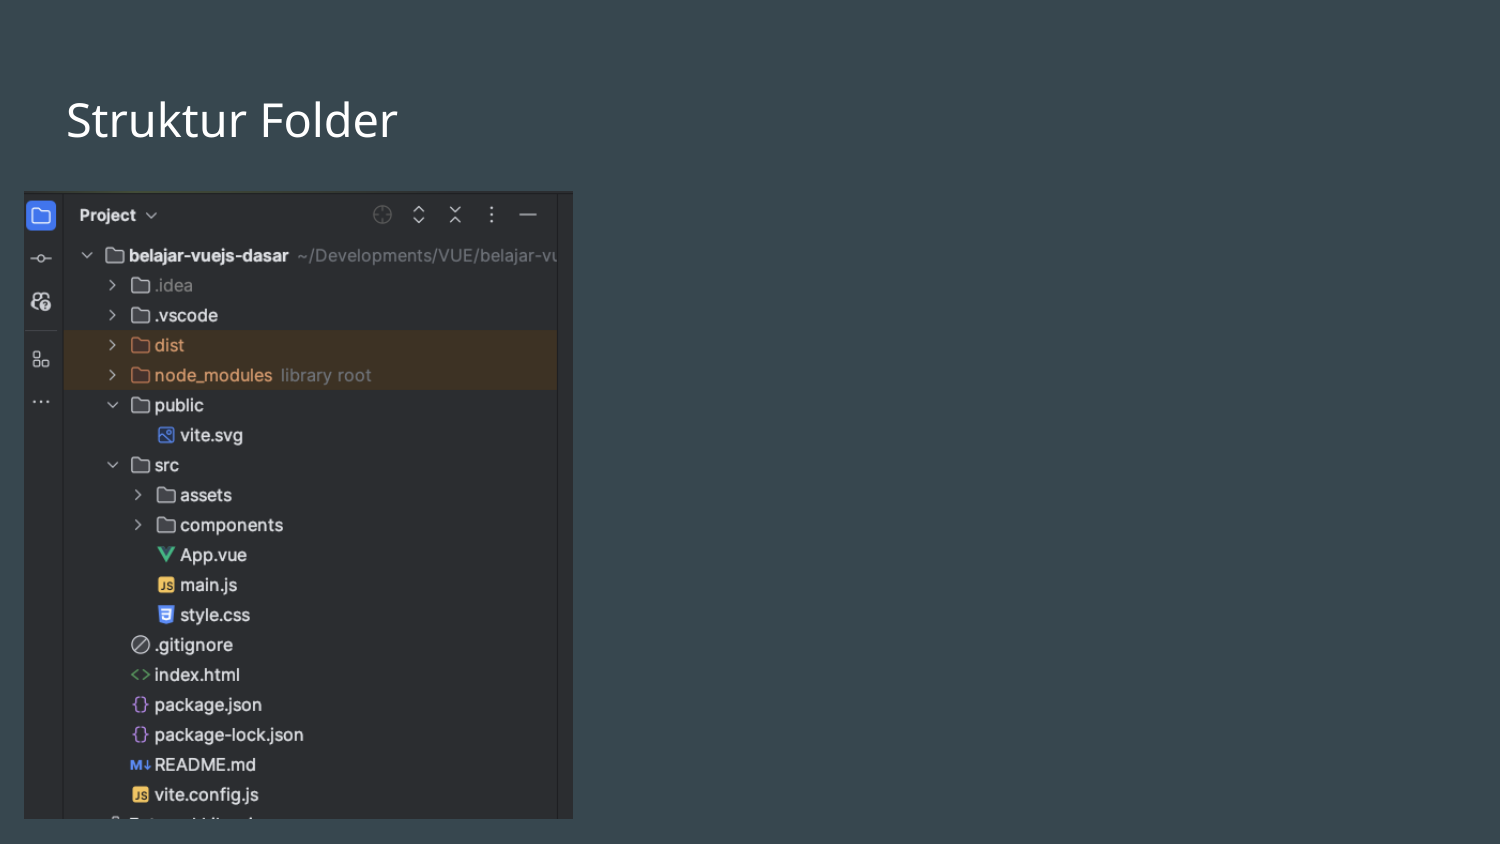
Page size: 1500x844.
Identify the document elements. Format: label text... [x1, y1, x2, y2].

picture [24, 191, 573, 819]
title Struktur Folder [51, 72, 1449, 167]
